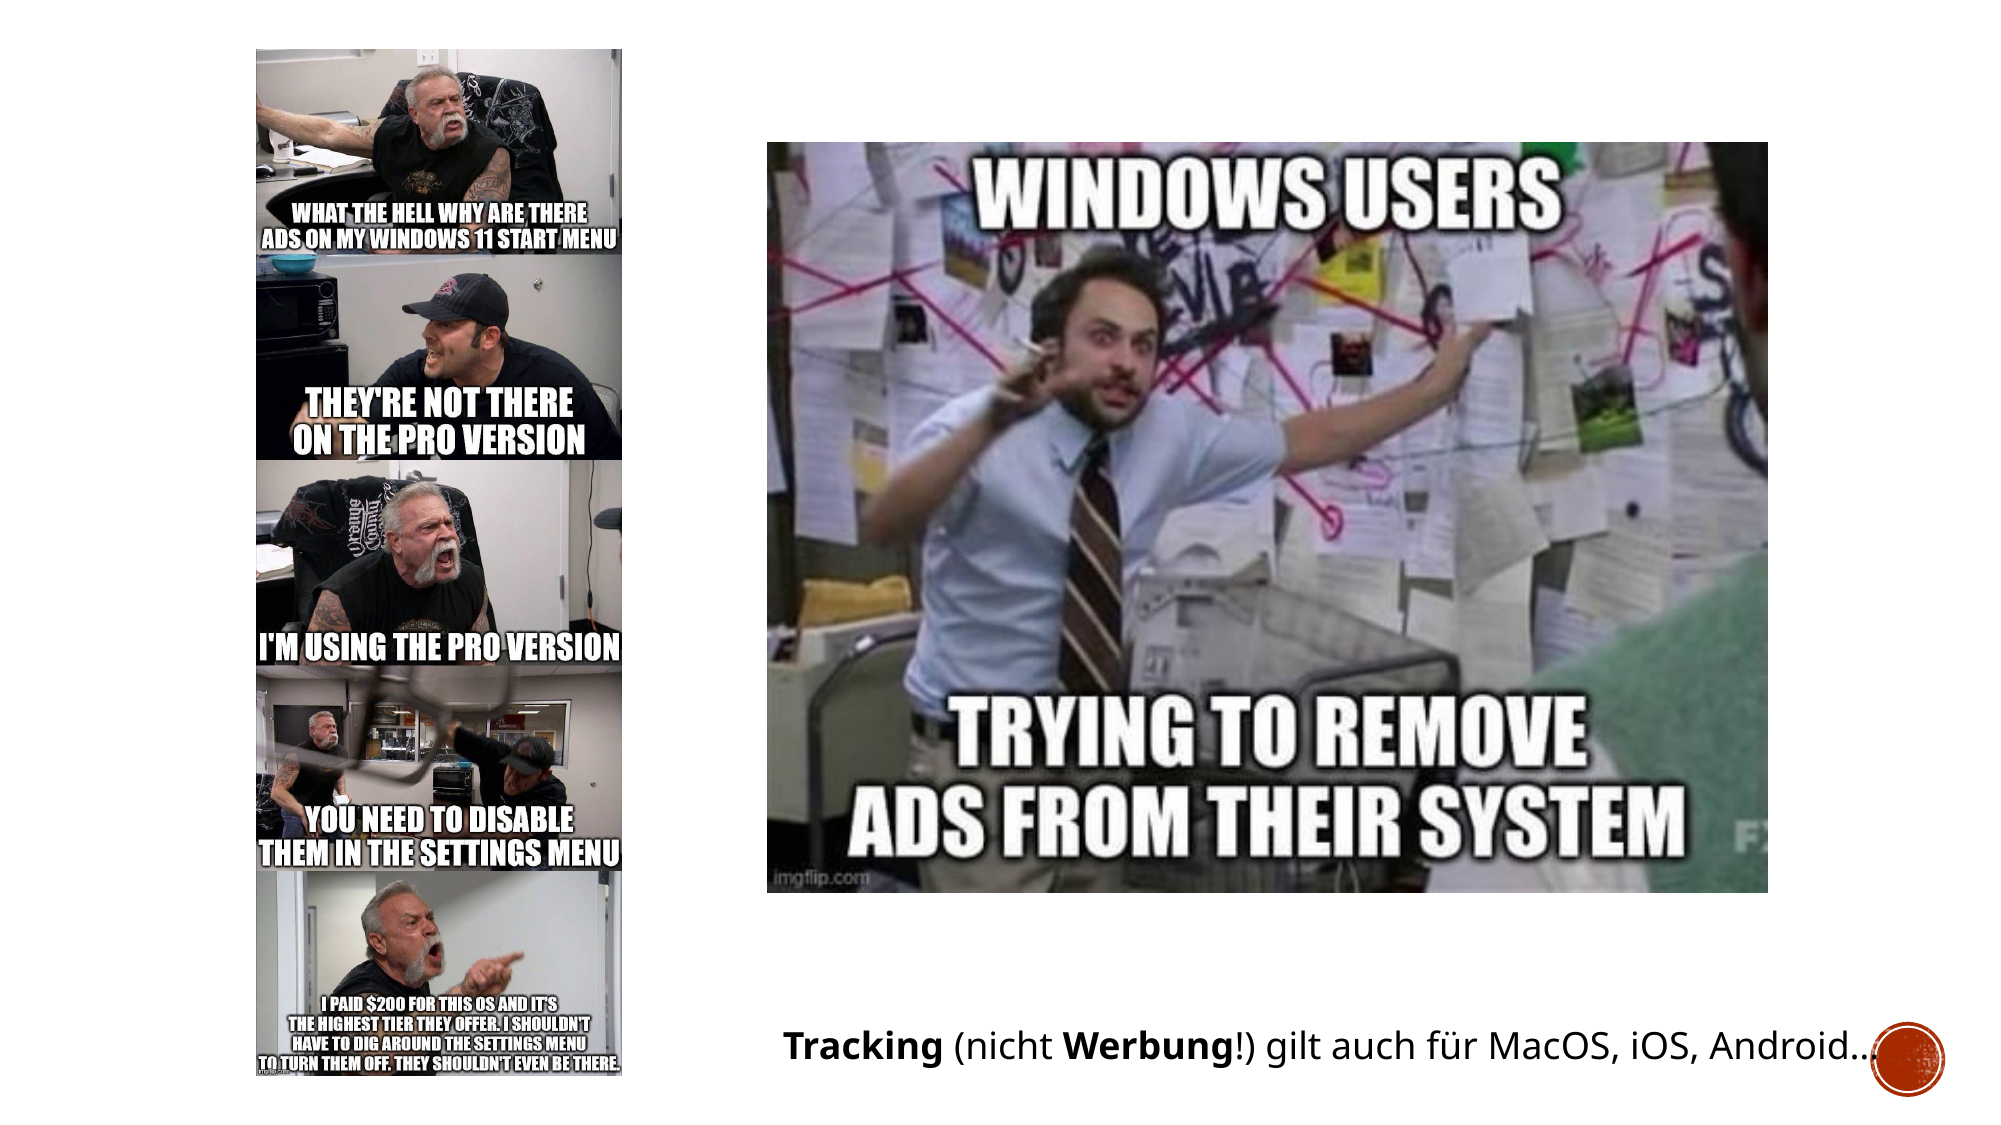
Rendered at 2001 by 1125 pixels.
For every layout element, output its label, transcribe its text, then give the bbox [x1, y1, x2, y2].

text_box Tracking (nicht Werbung!) gilt auch für MacOS, iOS, Android… [768, 1014, 1895, 1075]
picture [256, 49, 622, 1076]
picture [767, 142, 1768, 893]
